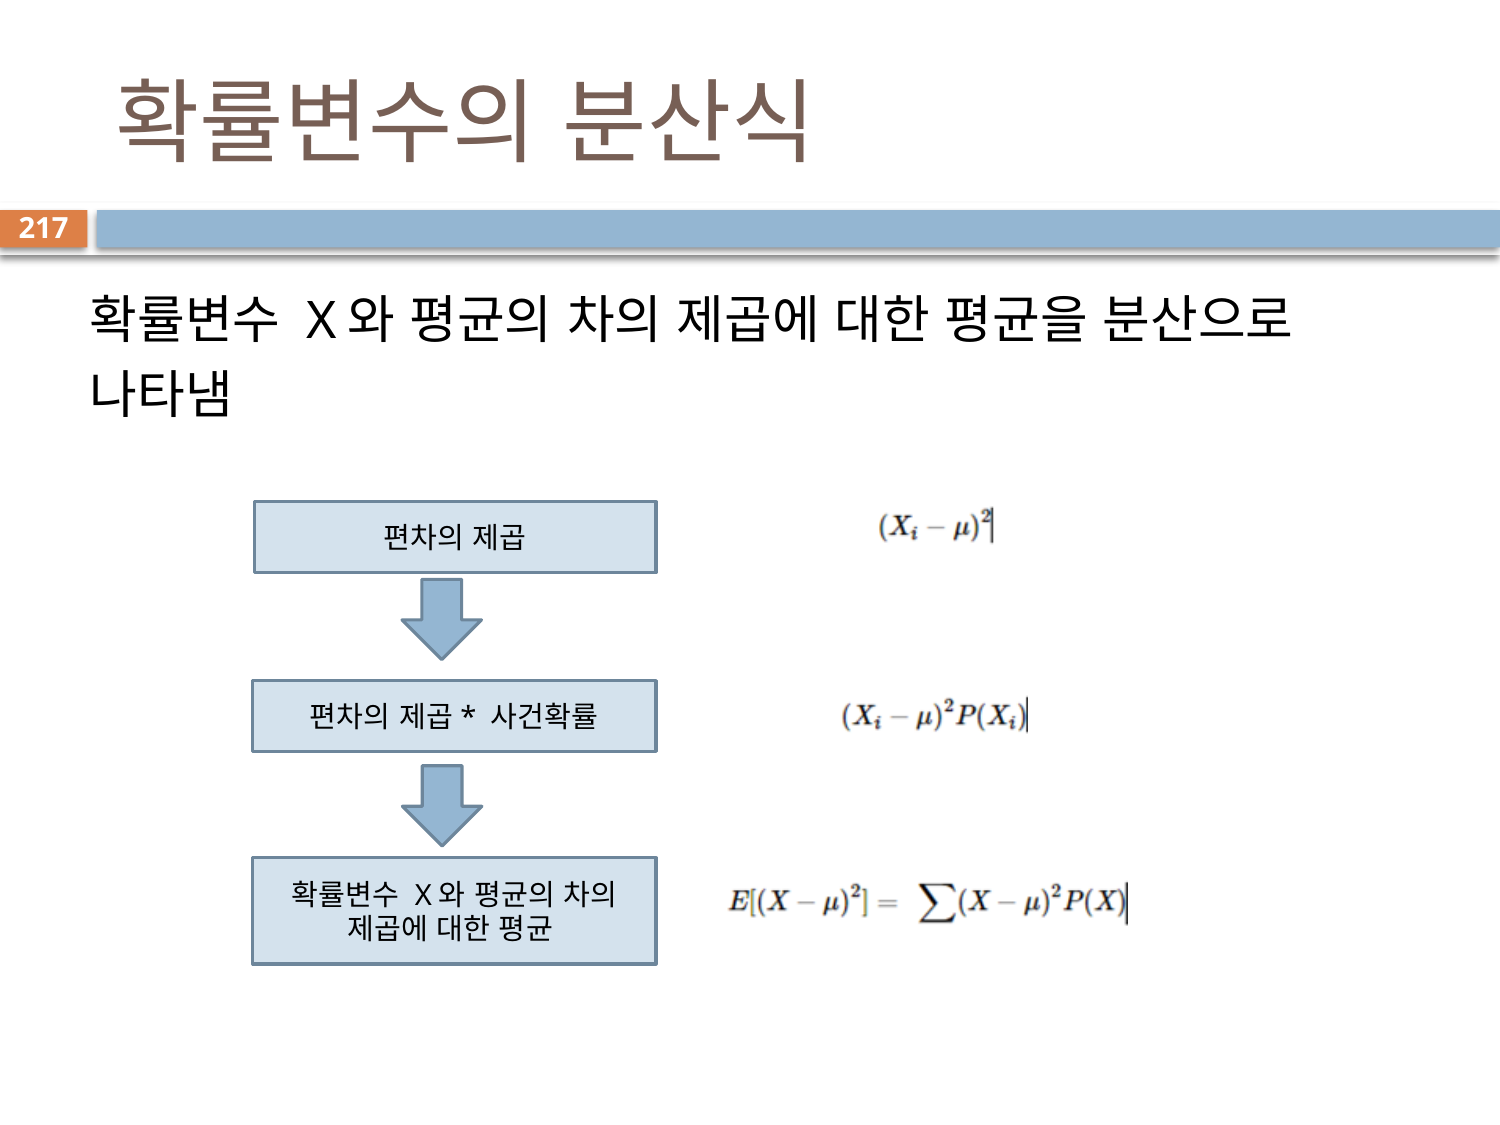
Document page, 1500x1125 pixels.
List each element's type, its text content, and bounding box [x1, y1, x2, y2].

title 확률변수의 분산식 [100, 37, 1438, 200]
text_box [400, 577, 483, 661]
text_box 편차의 제곱 [253, 500, 658, 574]
text_box [400, 764, 484, 848]
picture [722, 873, 1129, 929]
picture [856, 467, 995, 573]
slide_number 217 [0, 208, 88, 249]
list 확률변수 X와 평균의 차의 제곱에 대한 평균을 분산으로 나타냄 [75, 267, 1425, 433]
picture [823, 676, 1028, 740]
text_box 편차의 제곱* 사건확률 [251, 679, 658, 753]
text_box 확률변수 X와 평균의 차의 제곱에 대한 평균 [251, 856, 658, 966]
